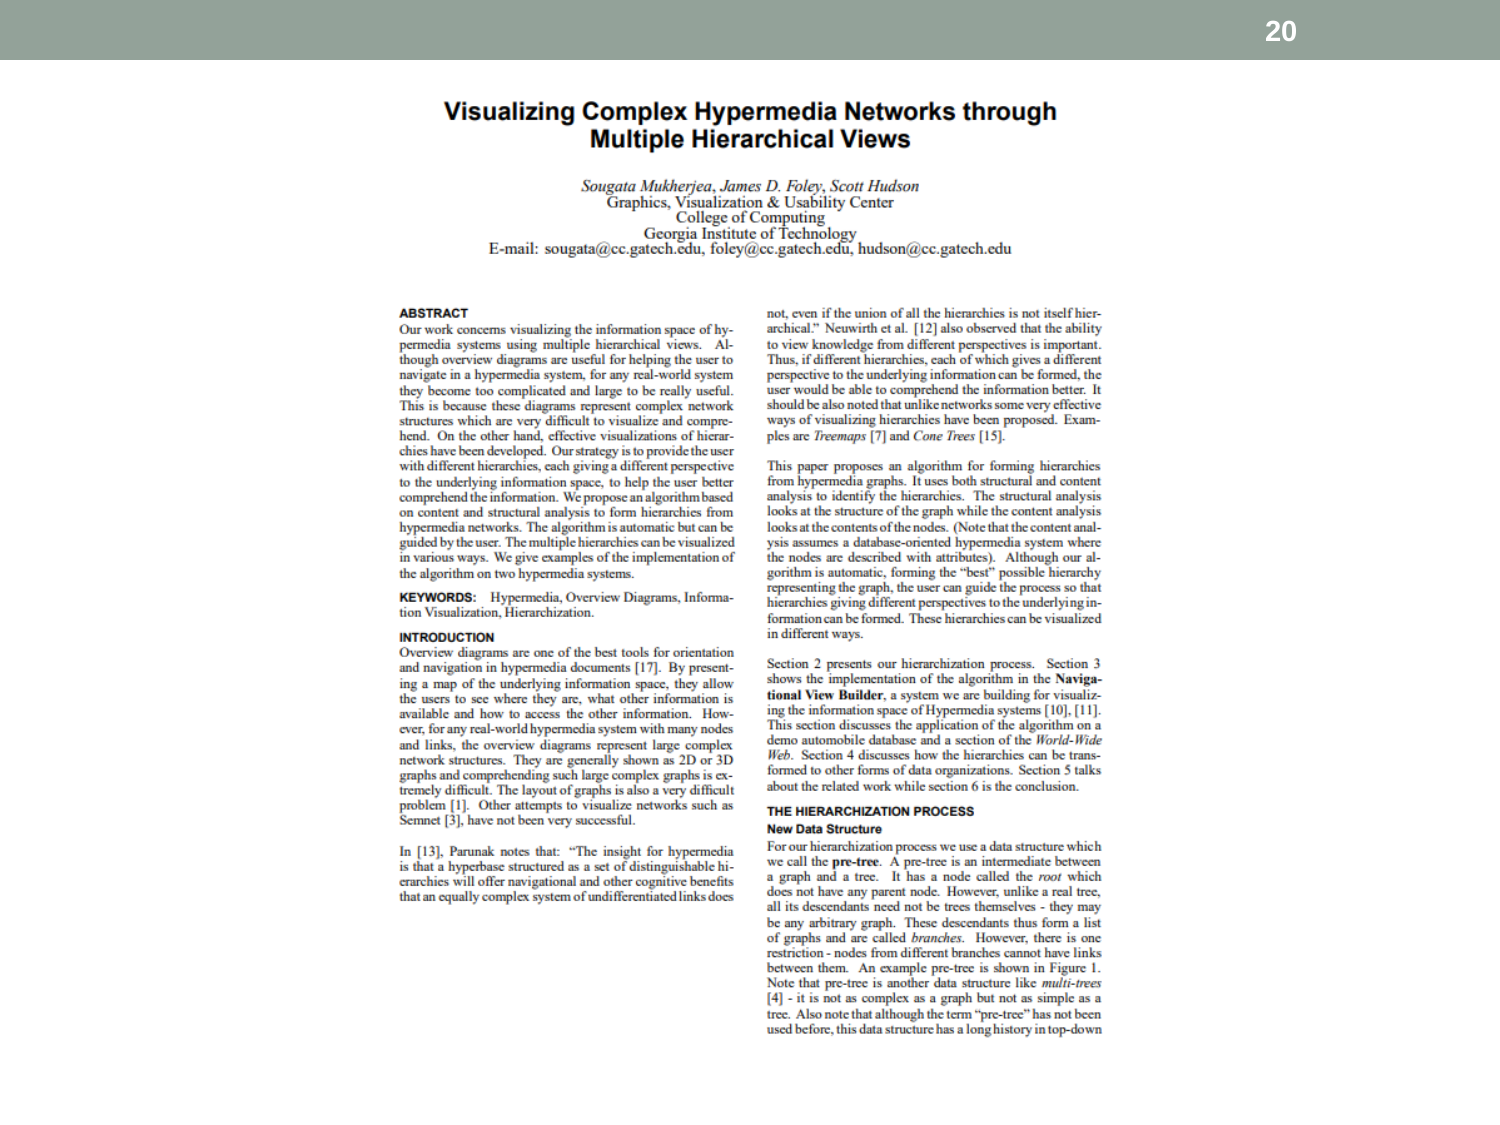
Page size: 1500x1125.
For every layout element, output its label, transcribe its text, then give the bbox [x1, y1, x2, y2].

picture [367, 85, 1133, 1040]
slide_number 20 [1250, 3, 1425, 57]
